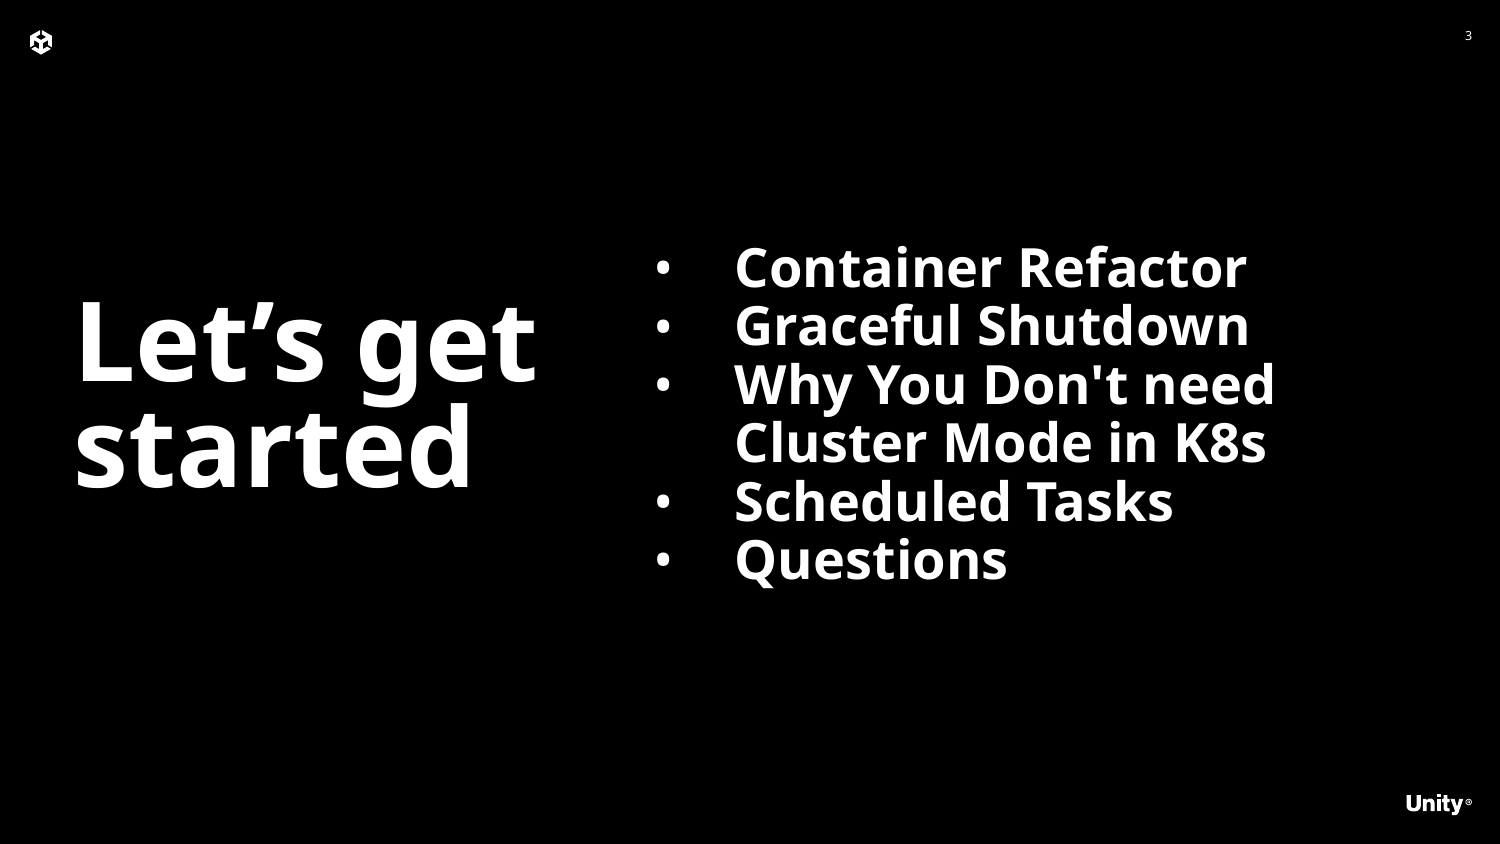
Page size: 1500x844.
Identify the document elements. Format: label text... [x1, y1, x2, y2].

text_box Container Refactor Graceful Shutdown Why You Don't need Cluster Mode in K8s Scheduled Tasks Questions [634, 85, 1389, 740]
text_box Let’s get started [73, 196, 634, 629]
